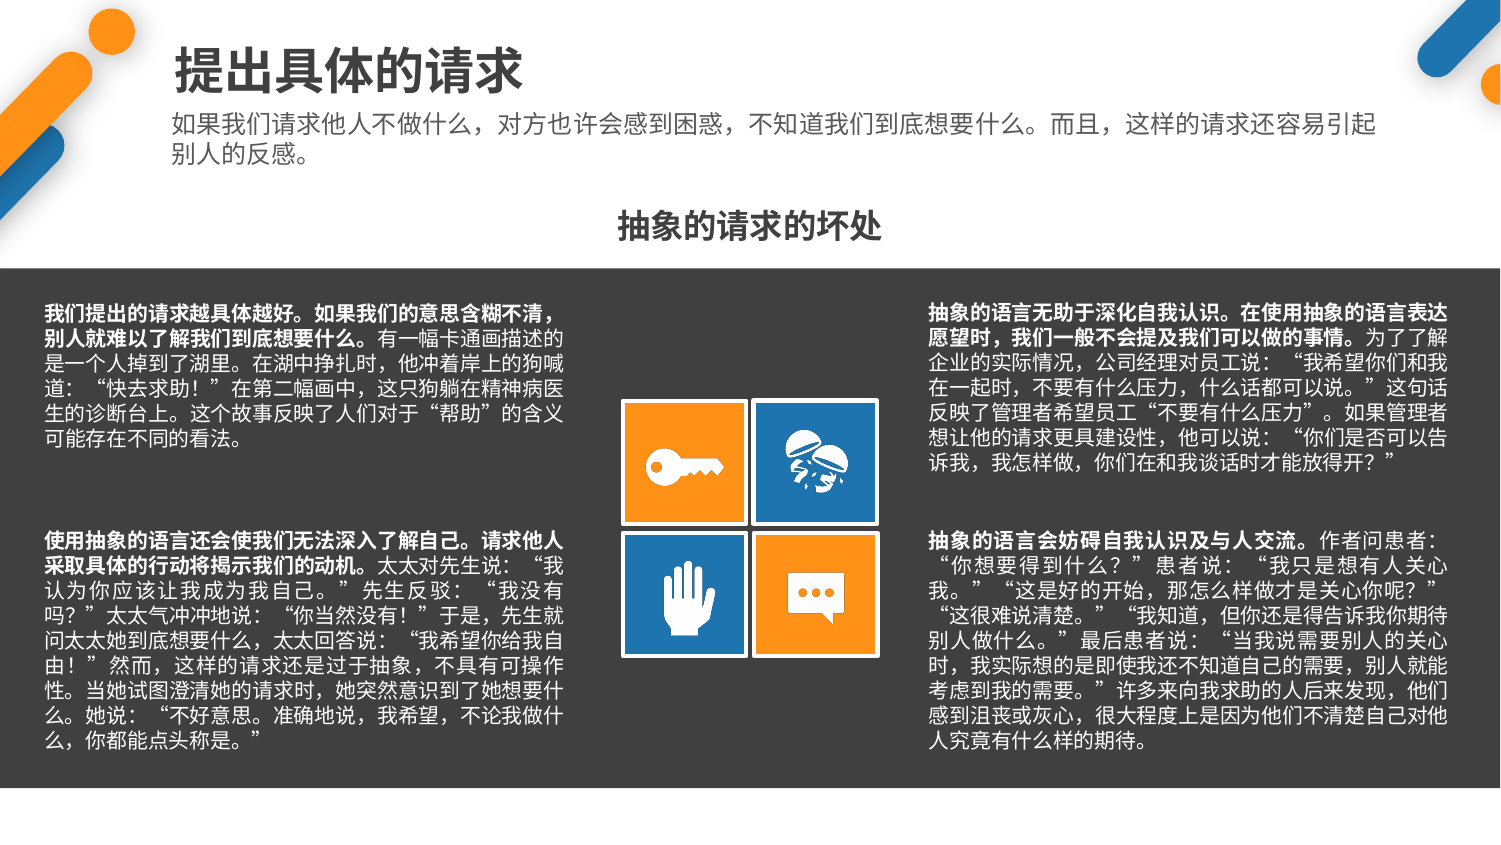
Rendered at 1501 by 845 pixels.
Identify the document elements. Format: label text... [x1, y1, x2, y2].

text_box 我们提出的请求越具体越好。如果我们的意思含糊不清，别人就难以了解我们到底想要什么。有一幅卡通画描述的是一个人掉到了湖里。在湖中挣扎时，他冲着岸上的狗喊道：“快去求助！”在第二幅画中，这只狗躺在精神病医生的诊断台上。这个故事反映了人们对于“帮助”的含义可能存在不同的看法。 [29, 293, 579, 458]
text_box 提出具体的请求 [159, 32, 1046, 108]
picture [644, 554, 734, 644]
picture [777, 421, 857, 501]
text_box [0, 266, 1501, 790]
text_box 抽象的请求的坏处 [478, 205, 1022, 246]
picture [775, 558, 856, 639]
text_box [622, 400, 878, 657]
text_box 抽象的语言无助于深化自我认识。在使用抽象的语言表达愿望时，我们一般不会提及我们可以做的事情。为了了解企业的实际情况，公司经理对员工说：“我希望你们和我在一起时，不要有什么压力，什么话都可以说。”这句话反映了管理者希望员工“不要有什么压力”。如果管理者想让他的请求更具建设性，他可以说：“你们是否可以告诉我，我怎样做，你们在和我谈话时才能放得开？” [913, 292, 1464, 483]
picture [641, 424, 728, 510]
text_box 如果我们请求他人不做什么，对方也许会感到困惑，不知道我们到底想要什么。而且，这样的请求还容易引起别人的反感。 [171, 108, 1377, 169]
text_box 抽象的语言会妨碍自我认识及与人交流。作者问患者：“你想要得到什么？”患者说：“我只是想有人关心我。”“这是好的开始，那怎么样做才是关心你呢？”“这很难说清楚。”“我知道，但你还是得告诉我你期待别人做什么。”最后患者说：“当我说需要别人的关心时，我实际想的是即使我还不知道自己的需要，别人就能考虑到我的需要。”许多来向我求助的人后来发现，他们感到沮丧或灰心，很大程度上是因为他们不清楚自己对他人究竟有什么样的期待。 [913, 520, 1464, 761]
text_box 使用抽象的语言还会使我们无法深入了解自己。请求他人采取具体的行动将揭示我们的动机。太太对先生说：“我认为你应该让我成为我自己。”先生反驳：“我没有吗？”太太气冲冲地说：“你当然没有！”于是，先生就问太太她到底想要什么，太太回答说：“我希望你给我自由！”然而，这样的请求还是过于抽象，不具有可操作性。当她试图澄清她的请求时，她突然意识到了她想要什么。她说：“不好意思。准确地说，我希望，不论我做什么，你都能点头称是。” [29, 520, 579, 760]
